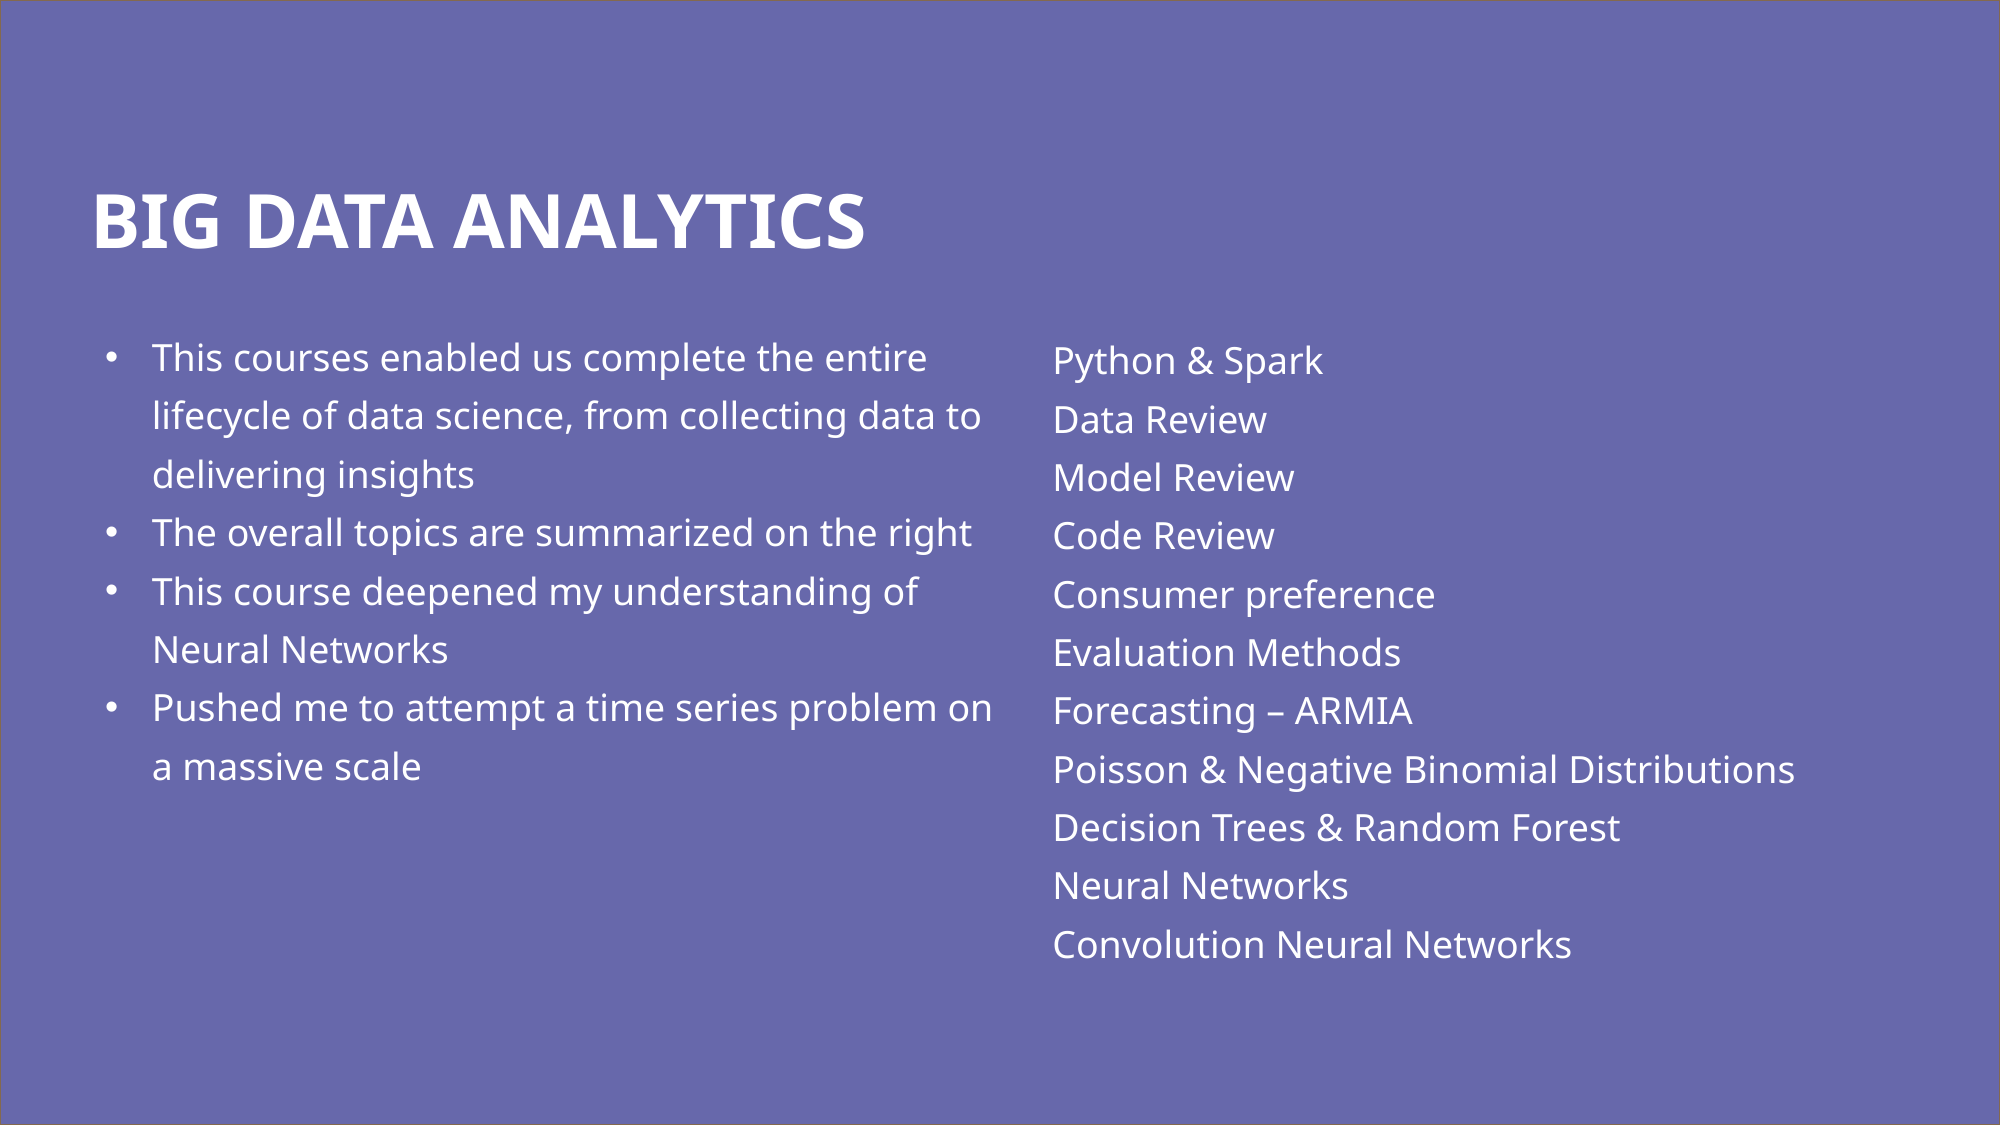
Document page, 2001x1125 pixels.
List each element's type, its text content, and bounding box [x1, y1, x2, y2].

text_box Python & Spark Data Review Model Review Code Review Consumer preference Evaluation Methods Forecasting – ARMIA Poisson & Negative Binomial Distributions Decision Trees & Random Forest Neural Networks Convolution Neural Networks [1037, 316, 1992, 947]
title Big Data Analytics [75, 149, 1909, 299]
text_box [0, 0, 2000, 1125]
list This courses enabled us complete the entire lifecycle of data science, from collecting data to delivering insights The overall topics are summarized on the right This course deepened my understanding of Neural Networks Pushed me to attempt a time series problem on a massive scale [90, 313, 1038, 1002]
